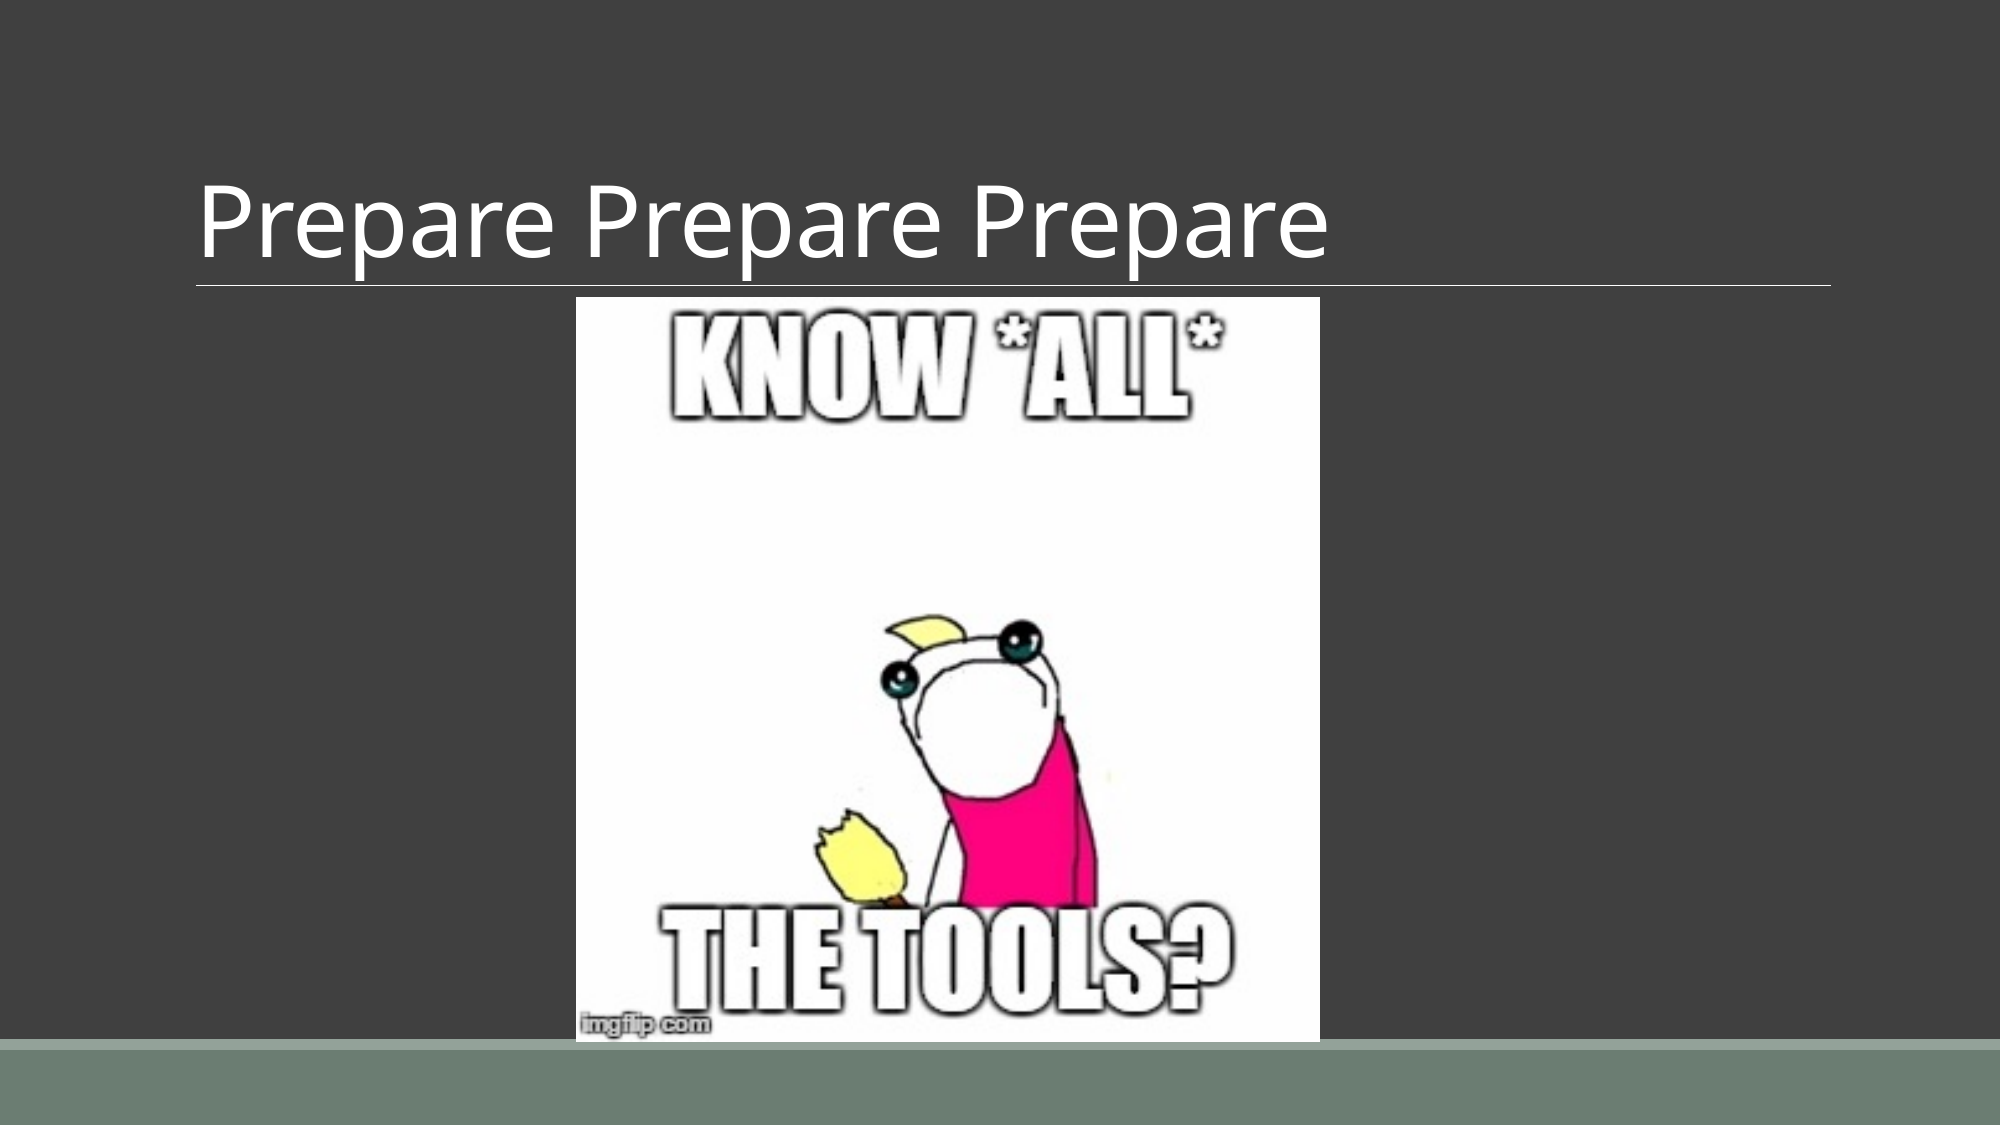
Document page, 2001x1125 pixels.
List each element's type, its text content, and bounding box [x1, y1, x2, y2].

title Prepare Prepare Prepare [180, 47, 1830, 285]
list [575, 297, 1321, 1042]
